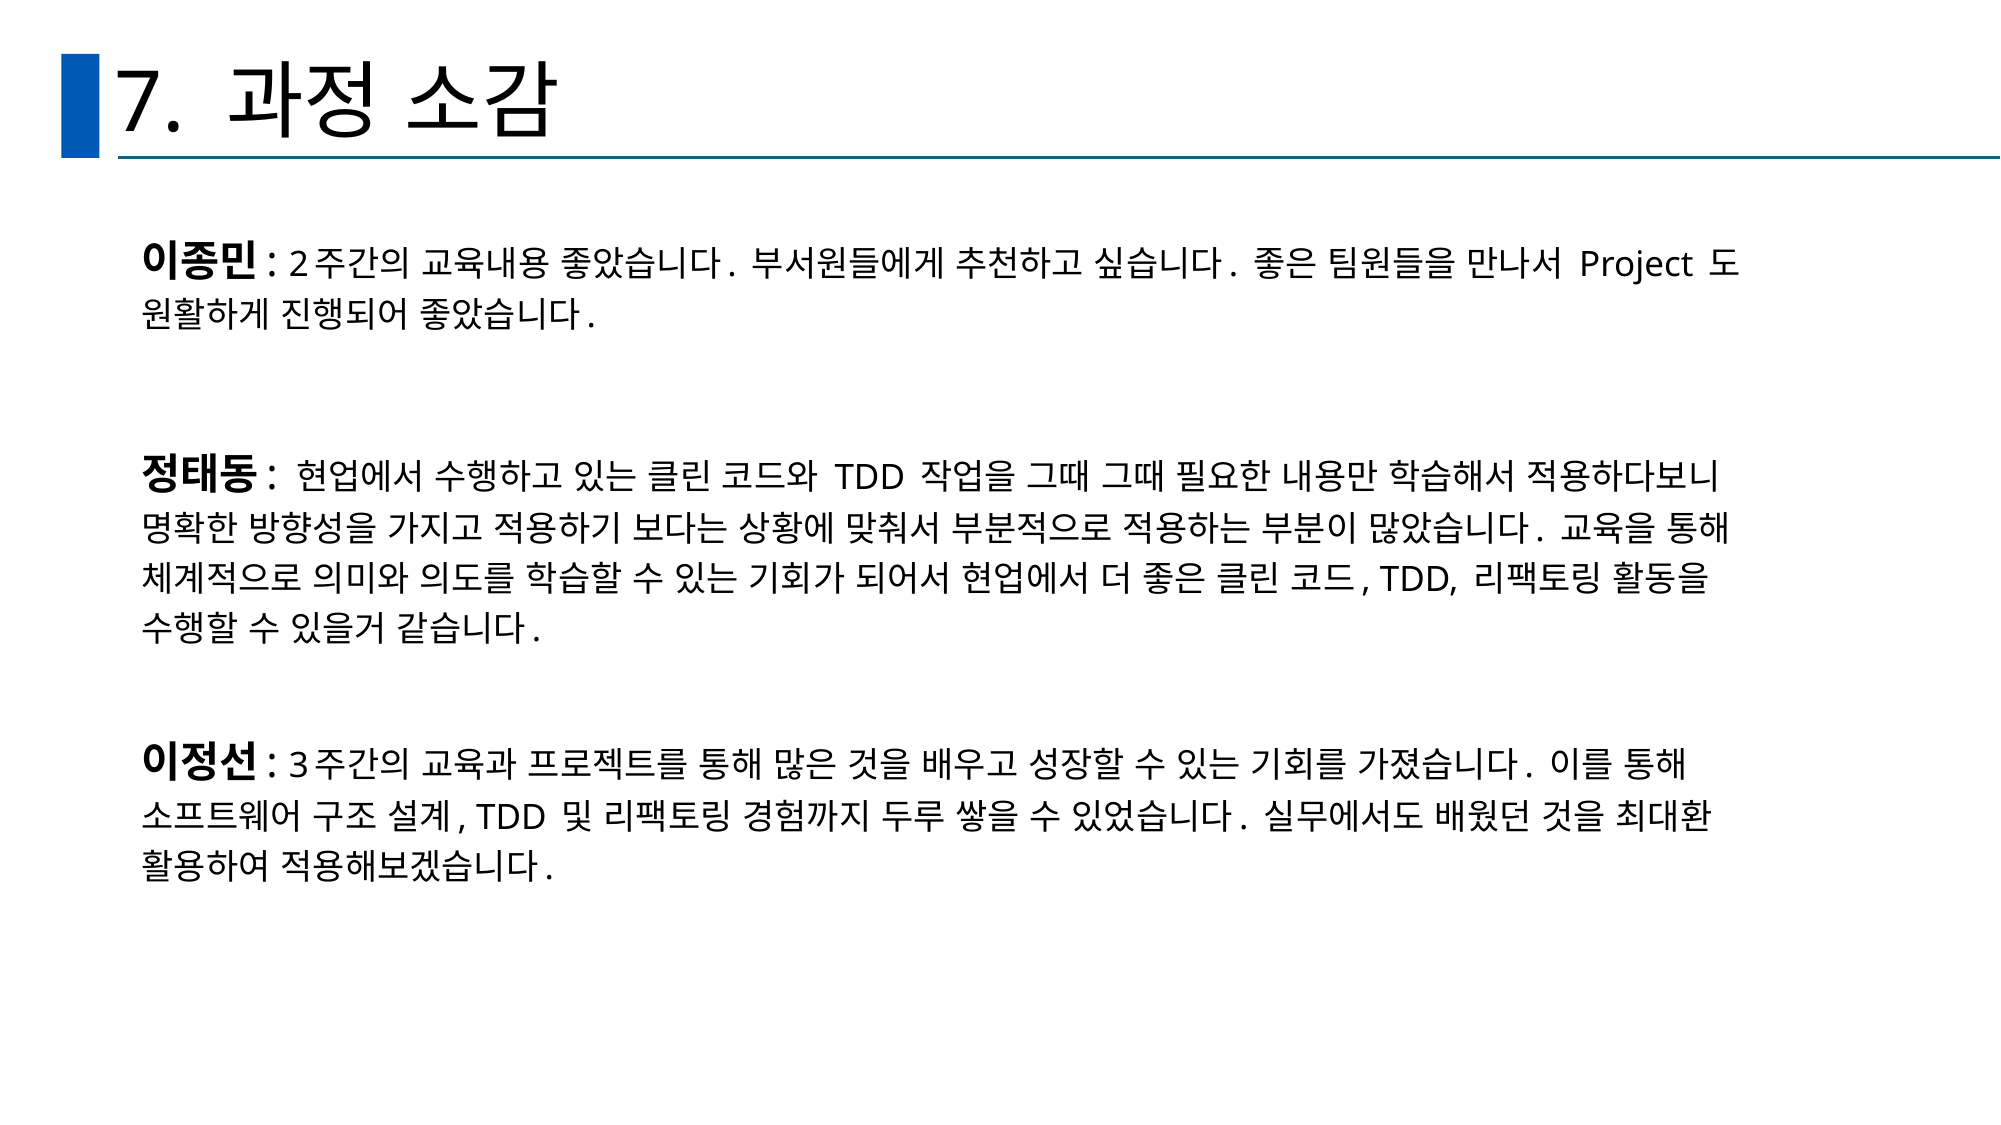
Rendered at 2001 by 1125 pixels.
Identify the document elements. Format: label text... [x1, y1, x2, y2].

title 7. 과정 소감 [99, 50, 1825, 158]
list 이종민: 2주간의 교육내용 좋았습니다. 부서원들에게 추천하고 싶습니다. 좋은 팀원들을 만나서 Project 도 원활하게 진행되어 좋았습니다. 정태동: 현업에서 수행하고 있는 클린 코드와 TDD 작업을 그때 그때 필요한 내용만 학습해서 적용하다보니 명확한 방향성을 가지고 적용하기 보다는 상황에 맞춰서 부분적으로 적용하는 부분이 많았습니다. 교육을 통해 체계적으로 의미와 의도를 학습할 수 있는 기회가 되어서 현업에서 더 좋은 클린 코드, TDD, 리팩토링 활동을 수행할 수 있을거 같습니다. 이정선: 3주간의 교육과 프로젝트를 통해 많은 것을 배우고 성장할 수 있는 기회를 가졌습니다. 이를 통해 소프트웨어 구조 설계, TDD 및 리팩토링 경험까지 두루 쌓을 수 있었습니다. 실무에서도 배웠던 것을 최대환 활용하여 적용해보겠습니다. [99, 215, 1825, 904]
